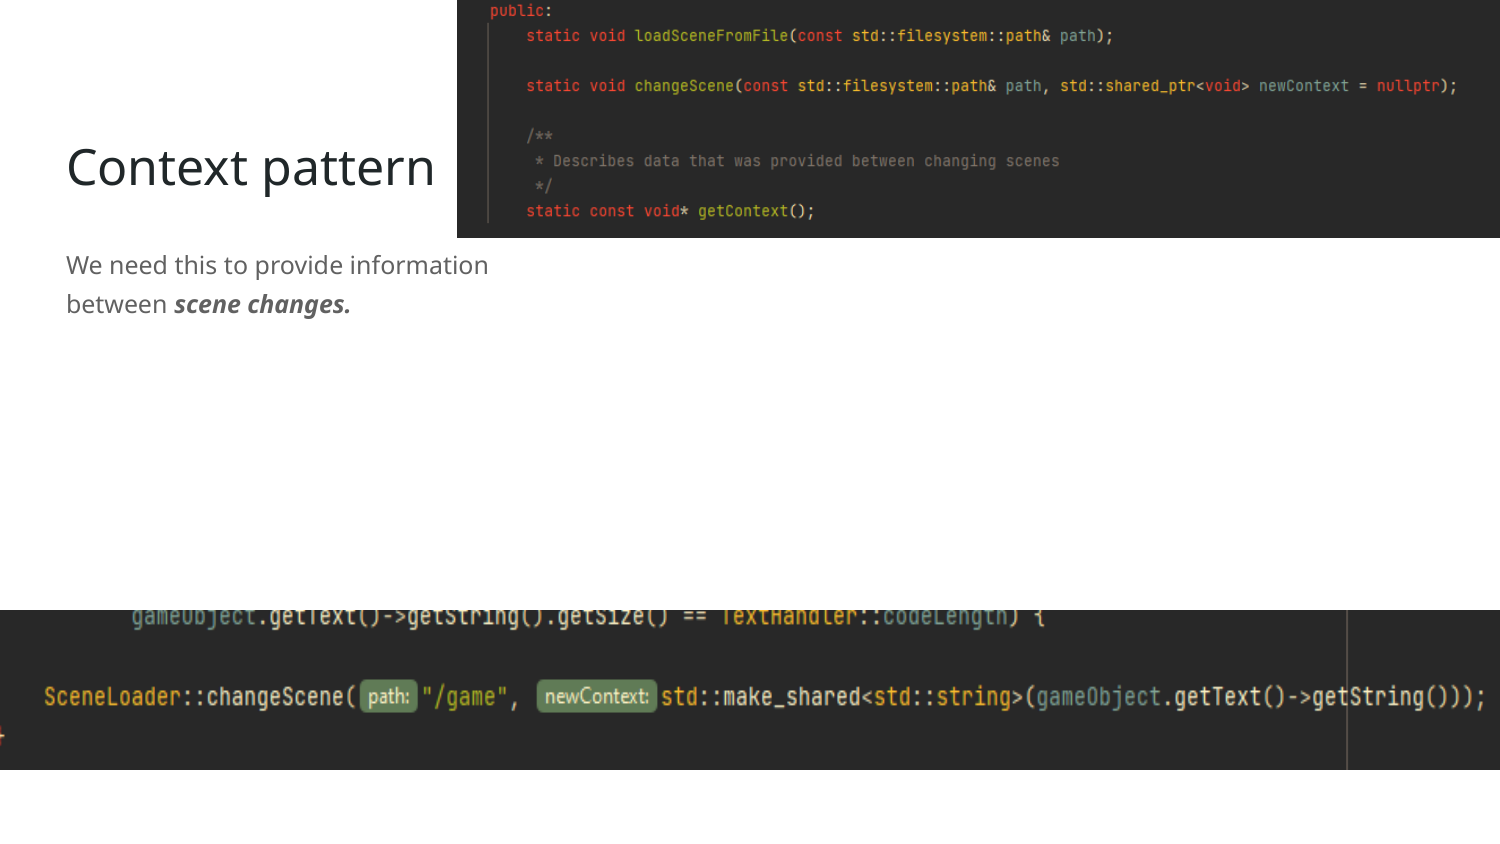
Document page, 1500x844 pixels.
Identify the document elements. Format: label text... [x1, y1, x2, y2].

title Context pattern [51, 91, 451, 216]
picture [0, 610, 1500, 770]
list We need this to provide information between scene changes. [51, 227, 512, 608]
picture [456, 0, 1500, 238]
